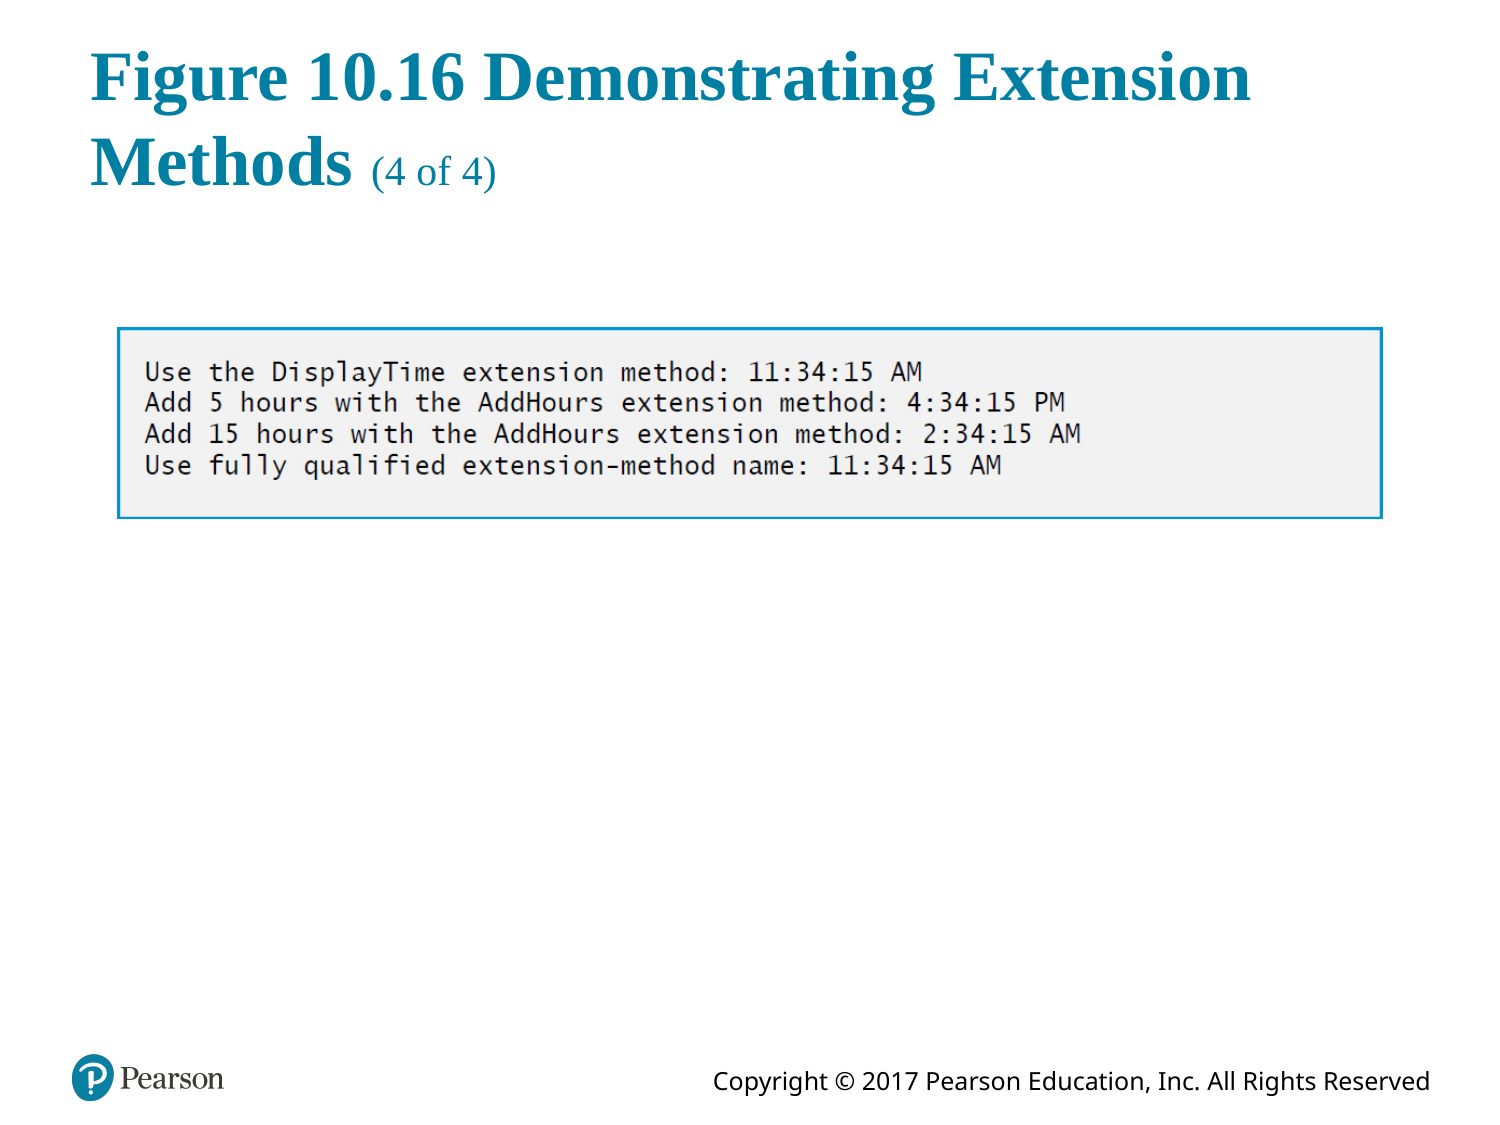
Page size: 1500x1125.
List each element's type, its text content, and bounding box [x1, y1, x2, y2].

picture [80, 1063, 106, 1088]
picture [98, 1054, 224, 1101]
title Figure 10.16 Demonstrating Extension Methods (4 of 4) [75, 39, 1425, 215]
picture [121, 331, 1379, 516]
picture [72, 1087, 83, 1101]
picture [72, 1054, 88, 1070]
